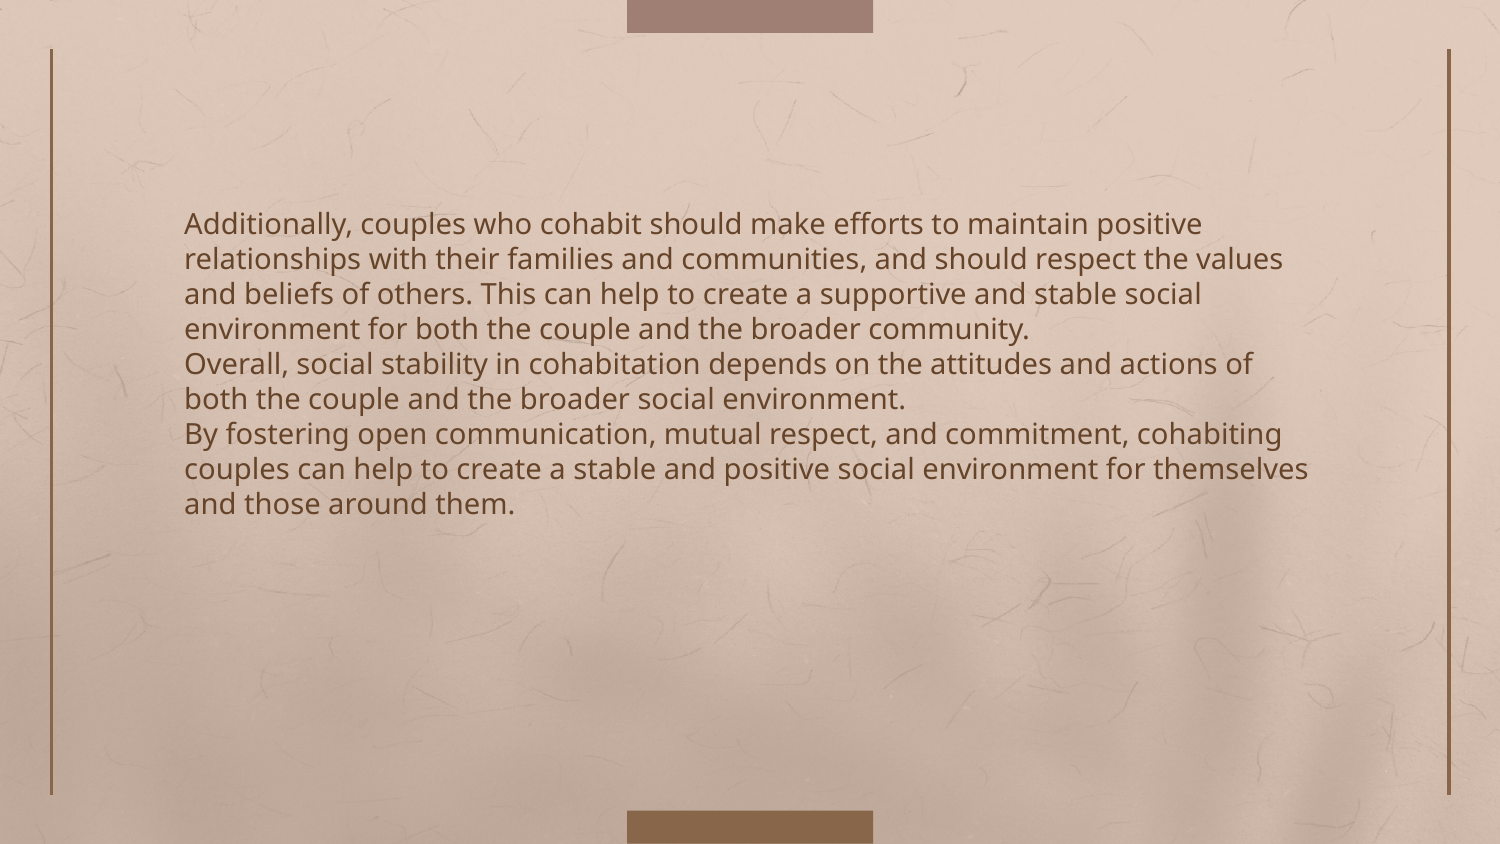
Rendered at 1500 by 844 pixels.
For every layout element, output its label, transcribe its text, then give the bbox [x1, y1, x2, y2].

subtitle Additionally, couples who cohabit should make efforts to maintain positive relationships with their families and communities, and should respect the values and beliefs of others. This can help to create a supportive and stable social environment for both the couple and the broader community. Overall, social stability in cohabitation depends on the attitudes and actions of both the couple and the broader social environment. By fostering open communication, mutual respect, and commitment, cohabiting couples can help to create a stable and positive social environment for themselves and those around them. [169, 190, 1331, 558]
picture [0, 0, 1500, 844]
